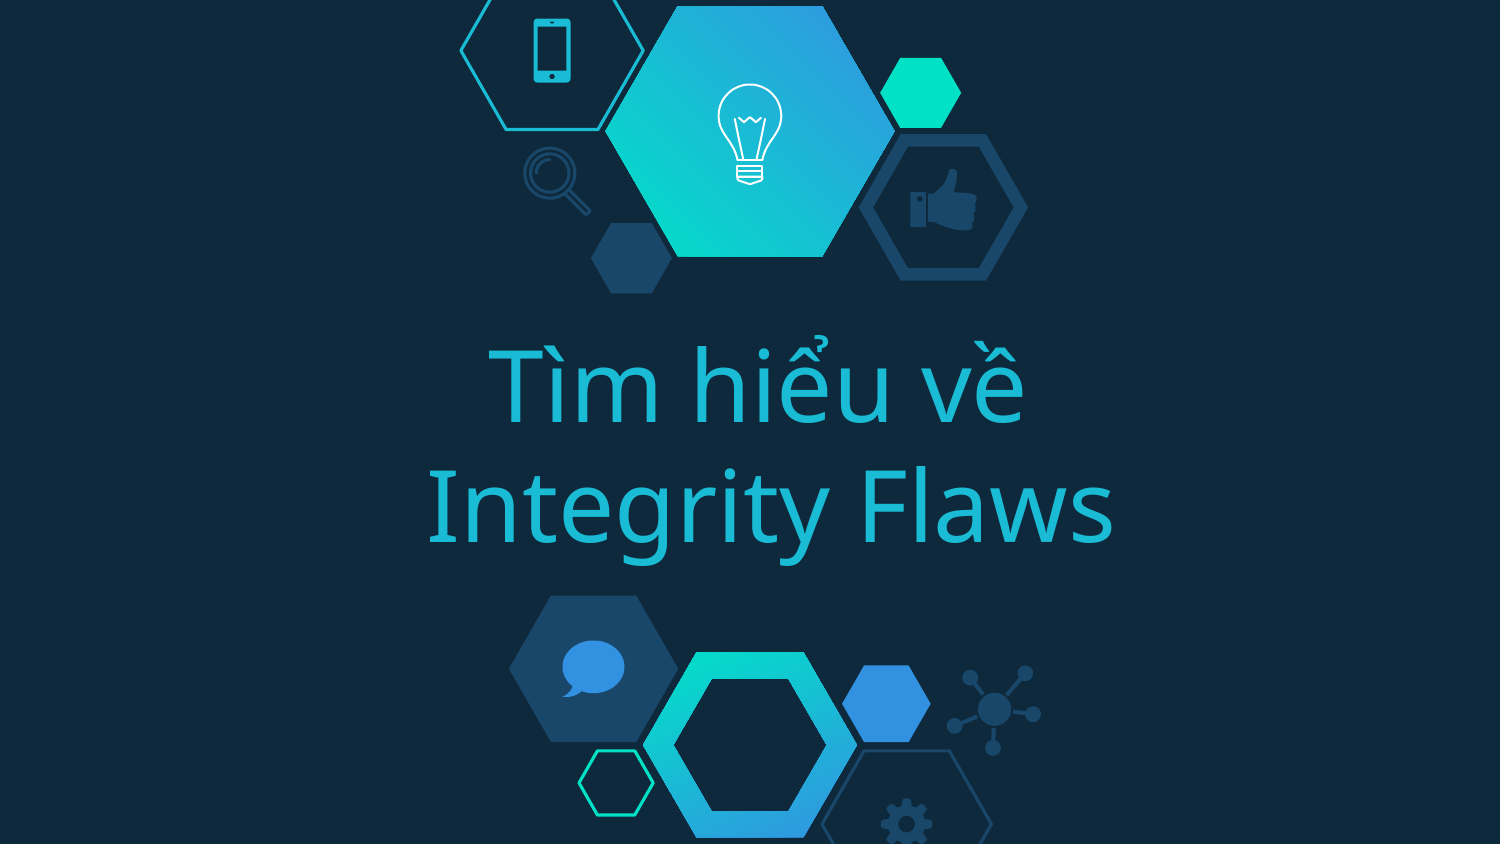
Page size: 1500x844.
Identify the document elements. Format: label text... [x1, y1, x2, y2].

title Tìm hiểu về Integrity Flaws [251, 346, 1293, 538]
